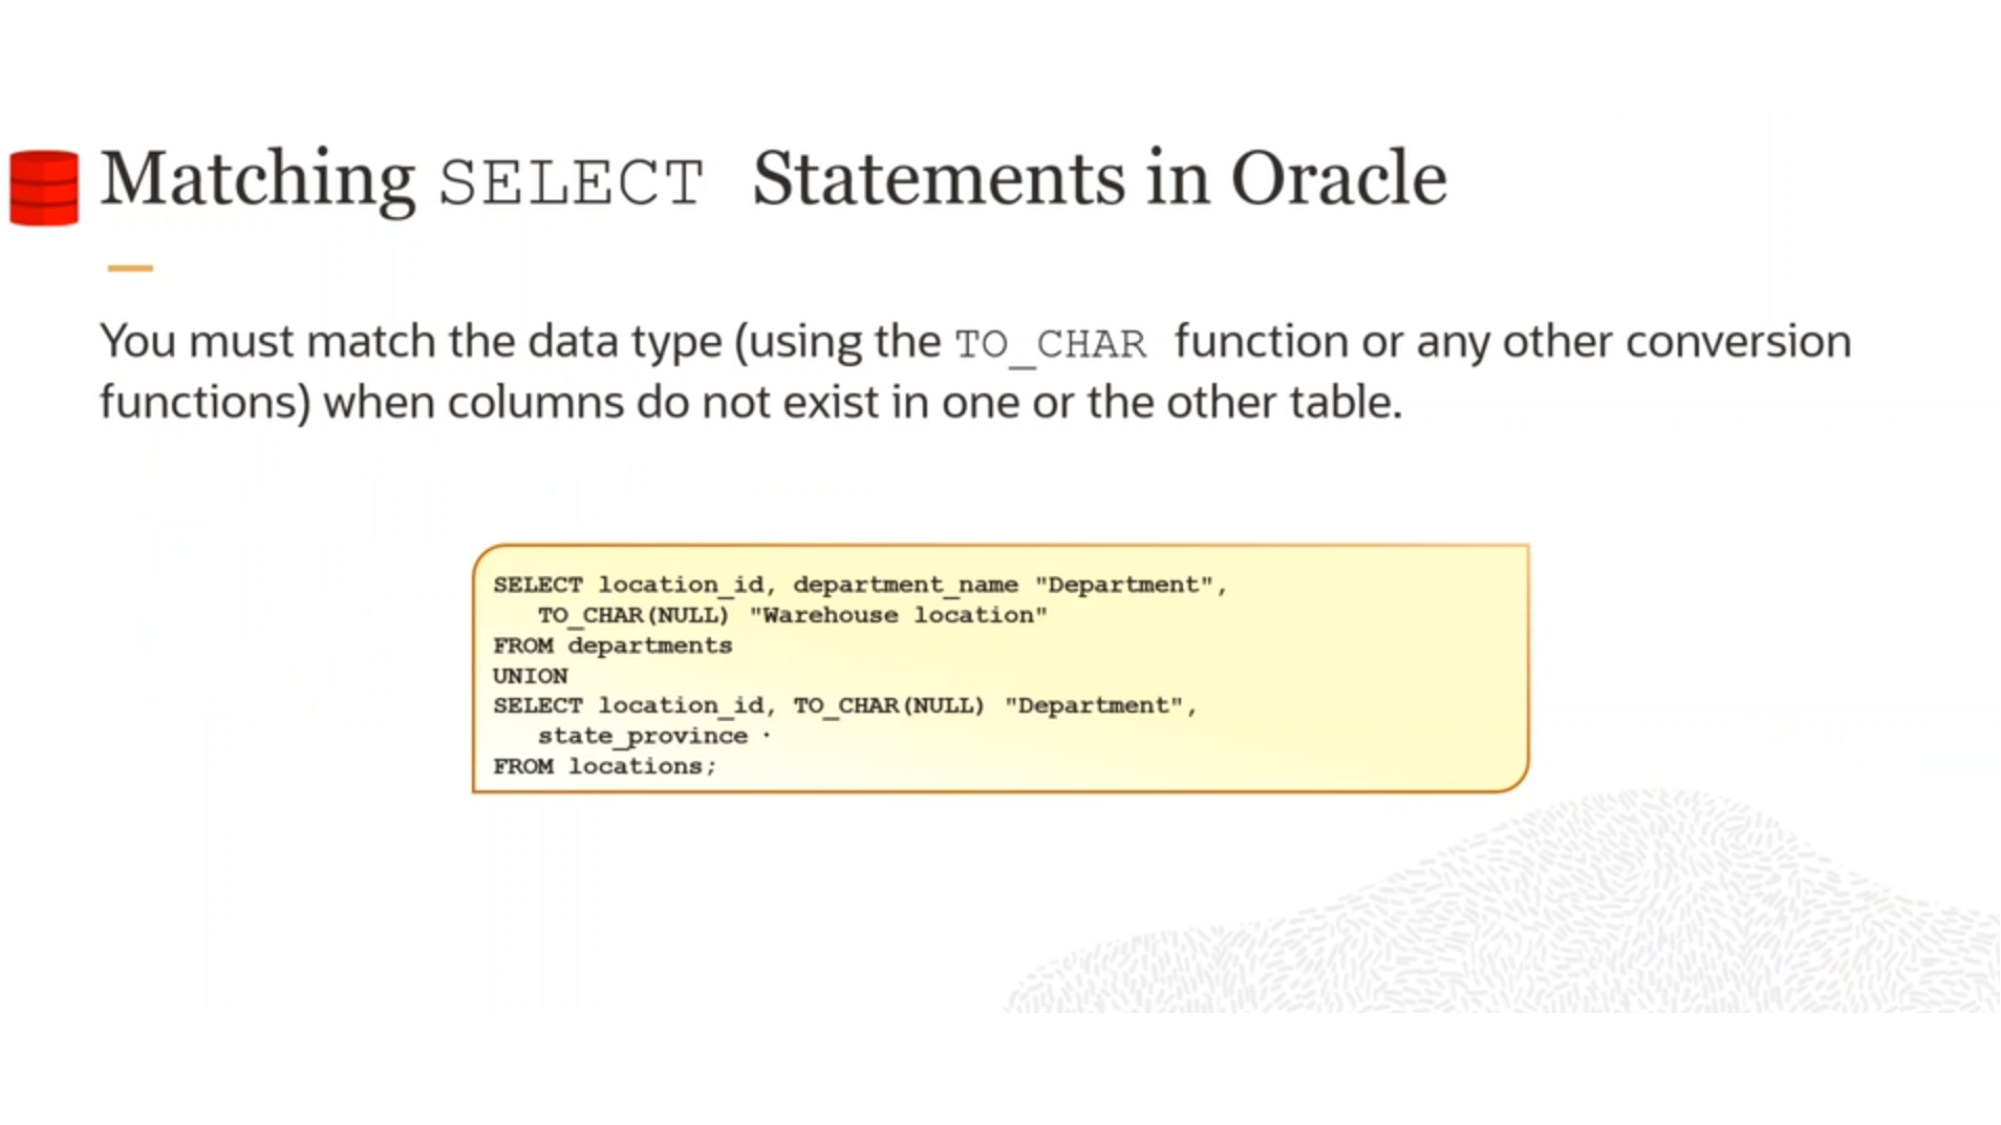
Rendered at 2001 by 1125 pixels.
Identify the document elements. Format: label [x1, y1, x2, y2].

picture [0, 111, 2000, 1013]
